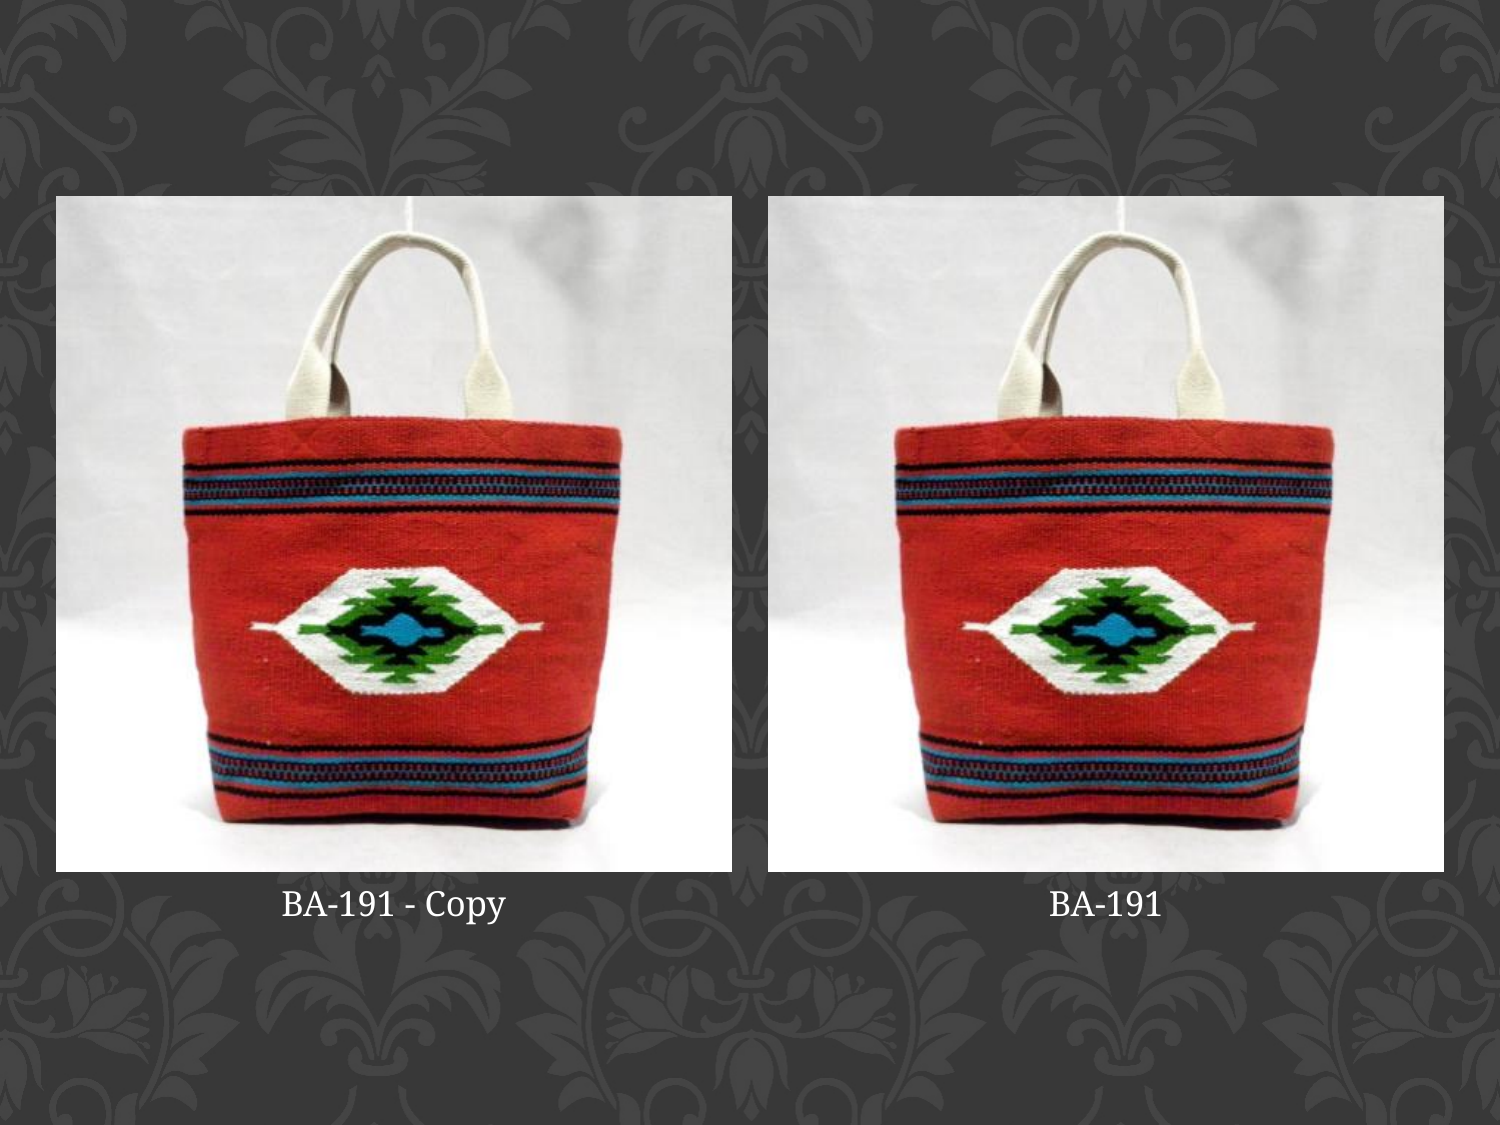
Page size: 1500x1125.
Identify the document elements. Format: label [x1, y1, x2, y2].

text_box [55, 196, 732, 931]
text_box [768, 196, 1444, 931]
